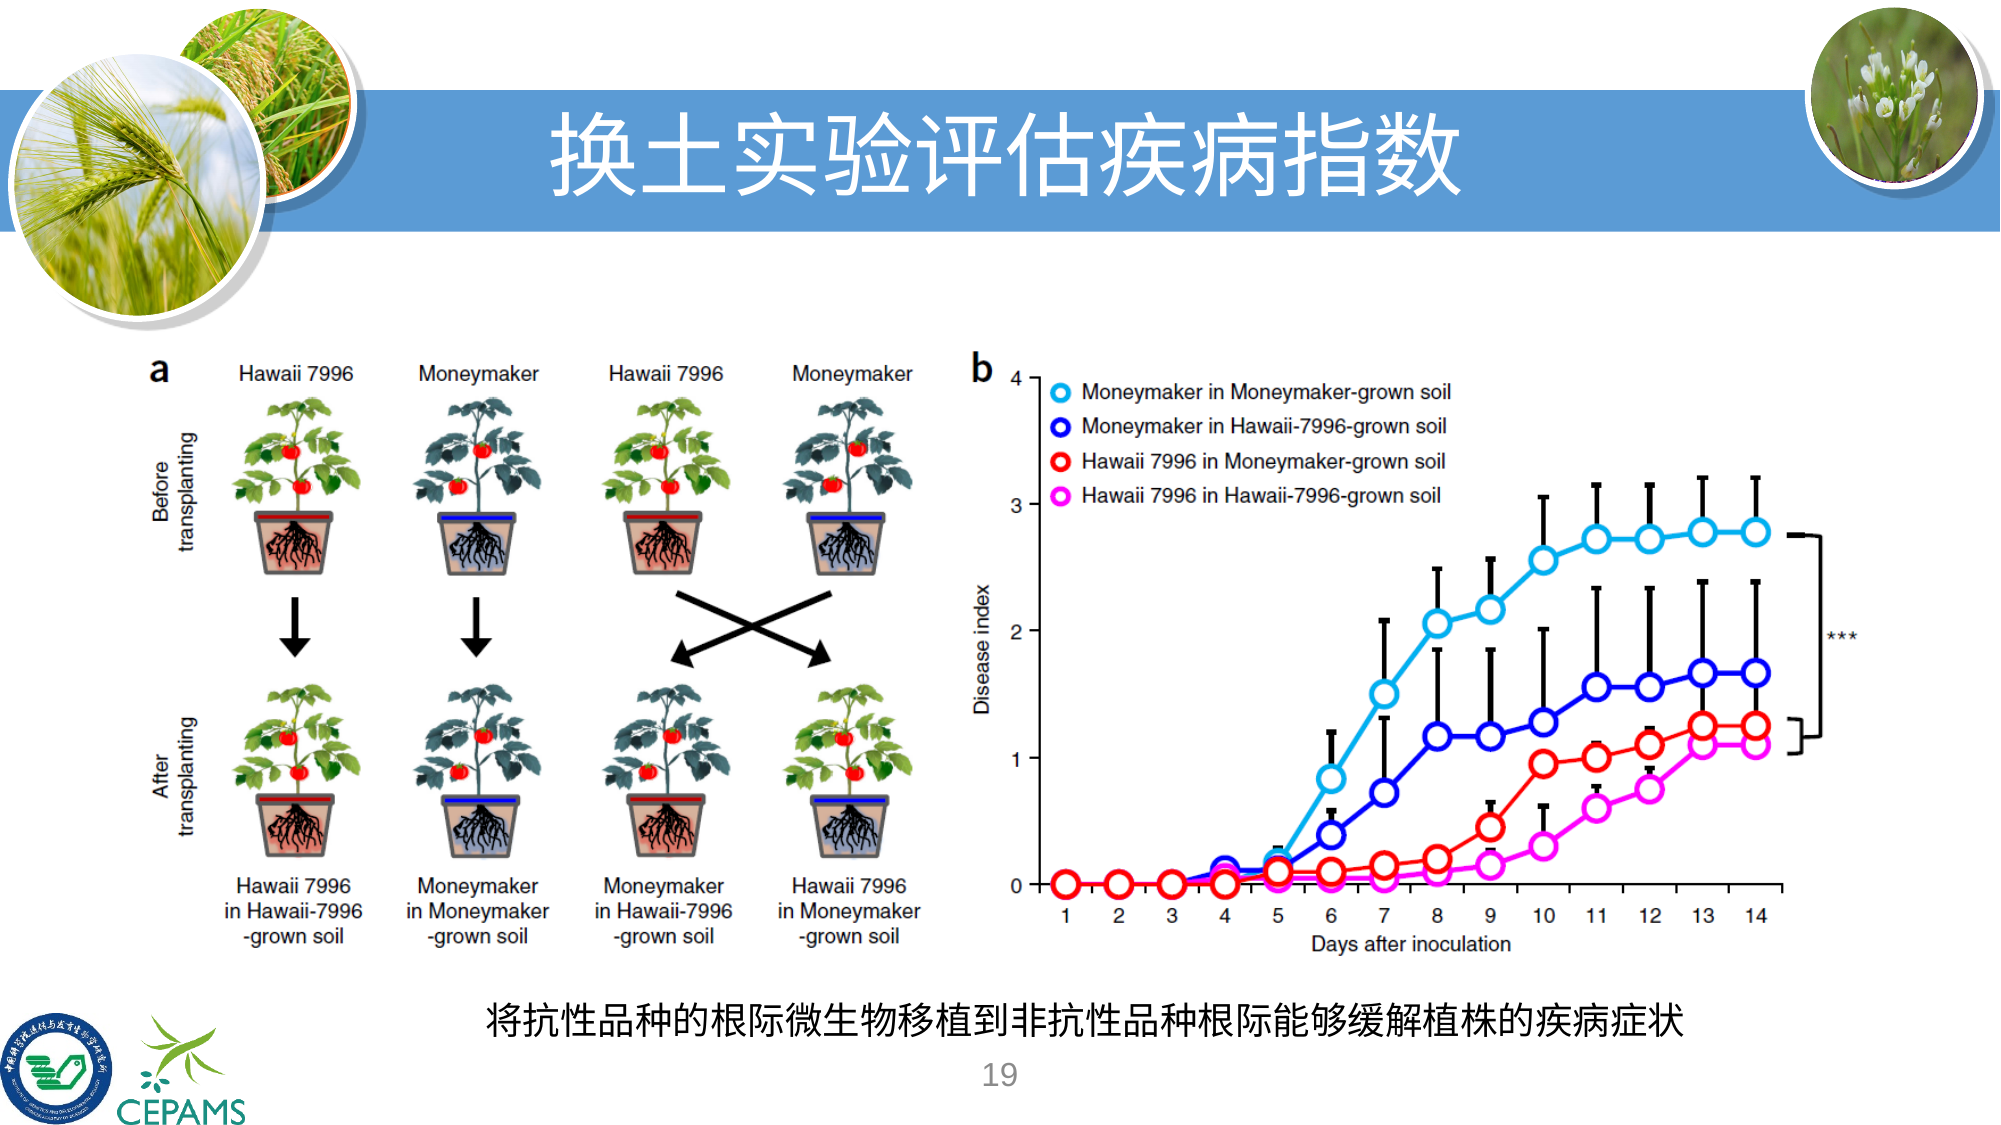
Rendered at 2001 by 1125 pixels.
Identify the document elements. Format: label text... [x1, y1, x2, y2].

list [137, 340, 1863, 973]
picture [1813, 7, 1977, 183]
title 换土实验评估疾病指数 [143, 72, 1869, 248]
text_box 将抗性品种的根际微生物移植到非抗性品种根际能够缓解植株的疾病症状 [470, 989, 1780, 1050]
footer 19 [662, 1050, 1338, 1103]
picture [0, 1013, 245, 1125]
picture [180, 8, 344, 72]
picture [15, 55, 244, 315]
